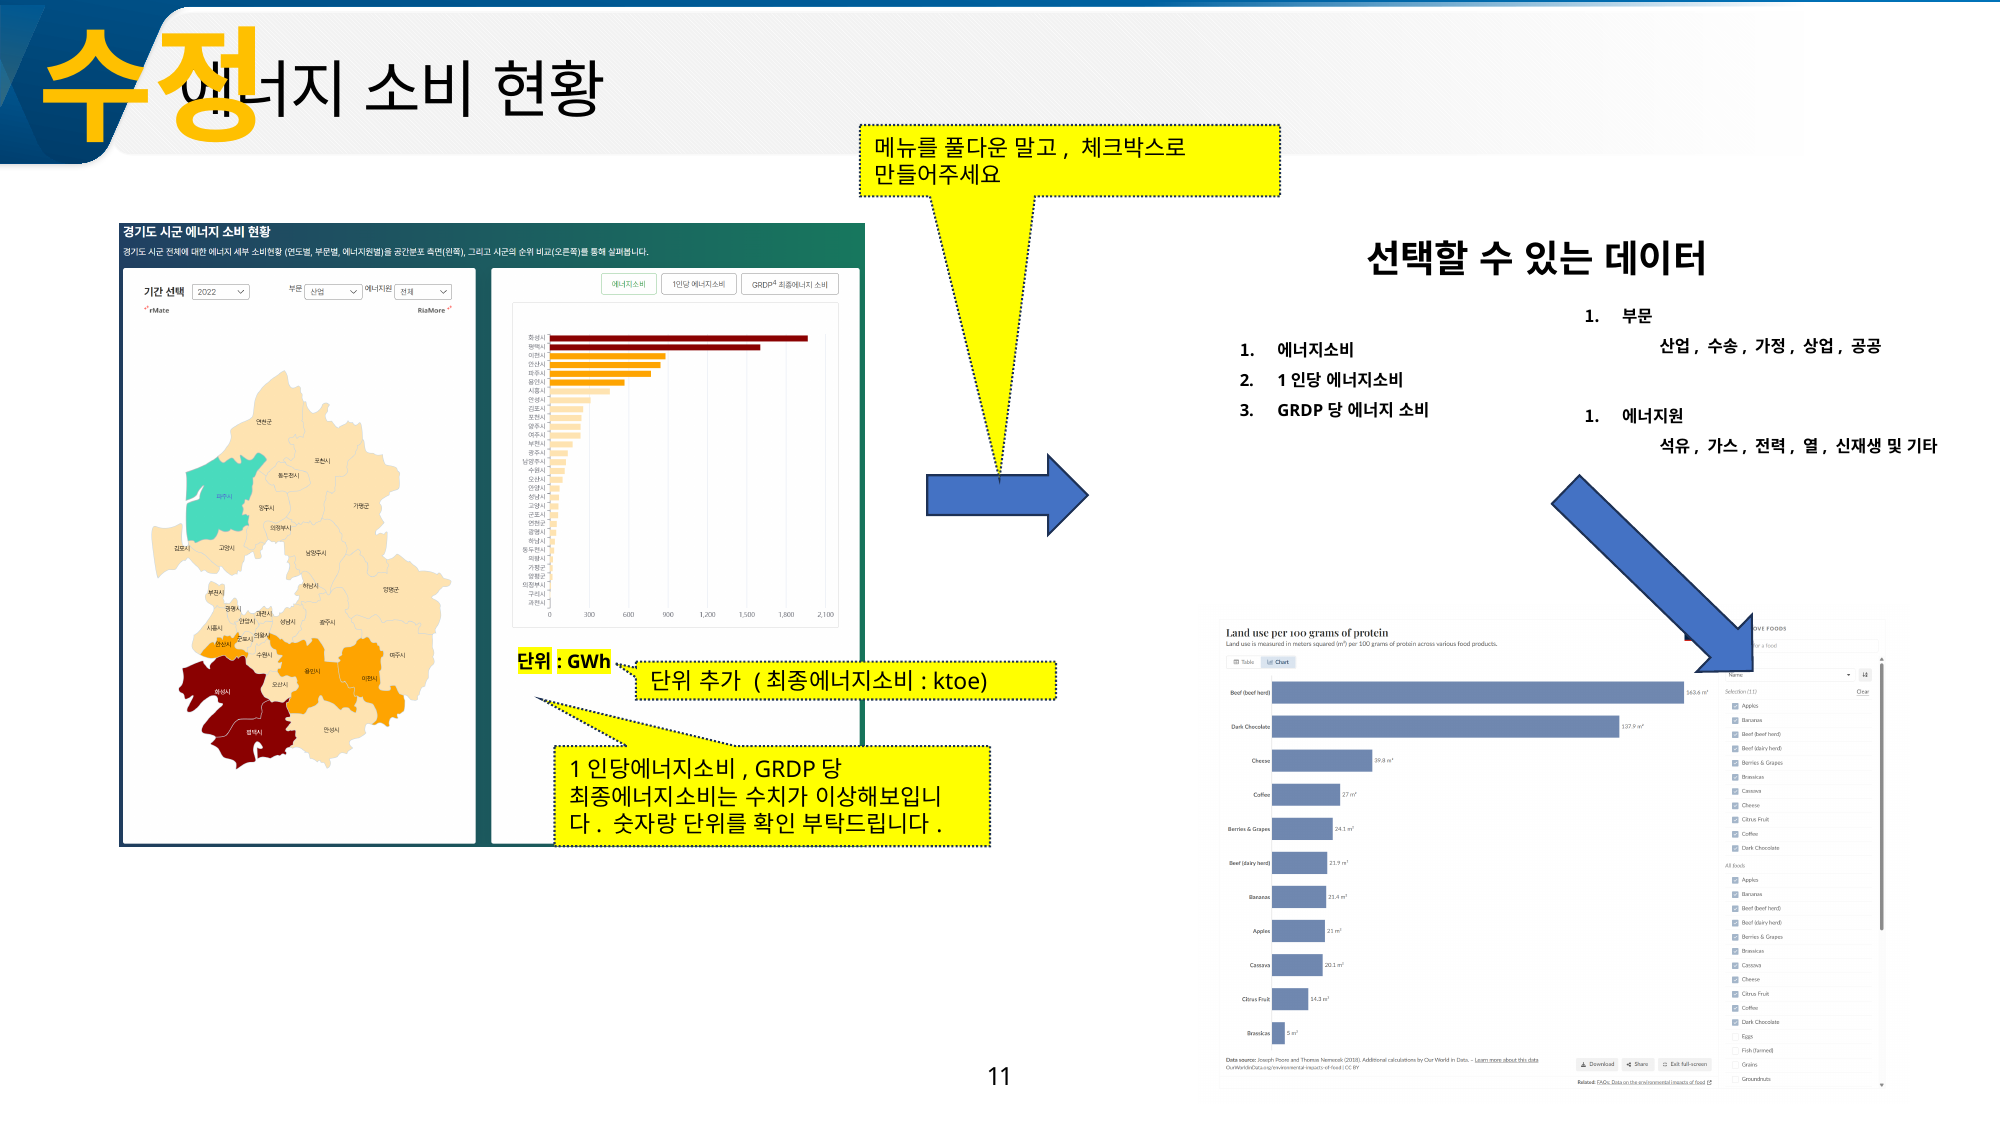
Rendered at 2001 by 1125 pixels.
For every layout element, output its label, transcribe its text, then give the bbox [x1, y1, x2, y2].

text_box [926, 452, 1090, 538]
text_box [1550, 473, 1714, 604]
text_box 수정 [1, 6, 306, 158]
picture [1198, 604, 1910, 1105]
text_box 선택할 수 있는 데이터 [1285, 228, 1789, 288]
text_box 부문 산업, 수송, 가정, 상업, 공공 [1569, 288, 1962, 364]
text_box 에너지소비 1인당 에너지소비 GRDP당 에너지 소비 [1225, 322, 1469, 428]
text_box 메뉴를 풀다운 말고, 체크박스로 만들어주세요 [858, 123, 1282, 485]
text_box 에너지 소비 현황 [306, 49, 1551, 125]
picture [119, 223, 865, 847]
text_box 에너지원 석유, 가스, 전력, 열, 신재생 및 기타 [1569, 388, 1962, 464]
text_box 1인당에너지소비, GRDP당 최종에너지소비는 수치가 이상해보입니다. 숫자랑 단위를 확인 부탁드립니다. [864, 745, 992, 848]
text_box 단위 추가 (최종에너지소비: ktoe) [865, 660, 1058, 701]
